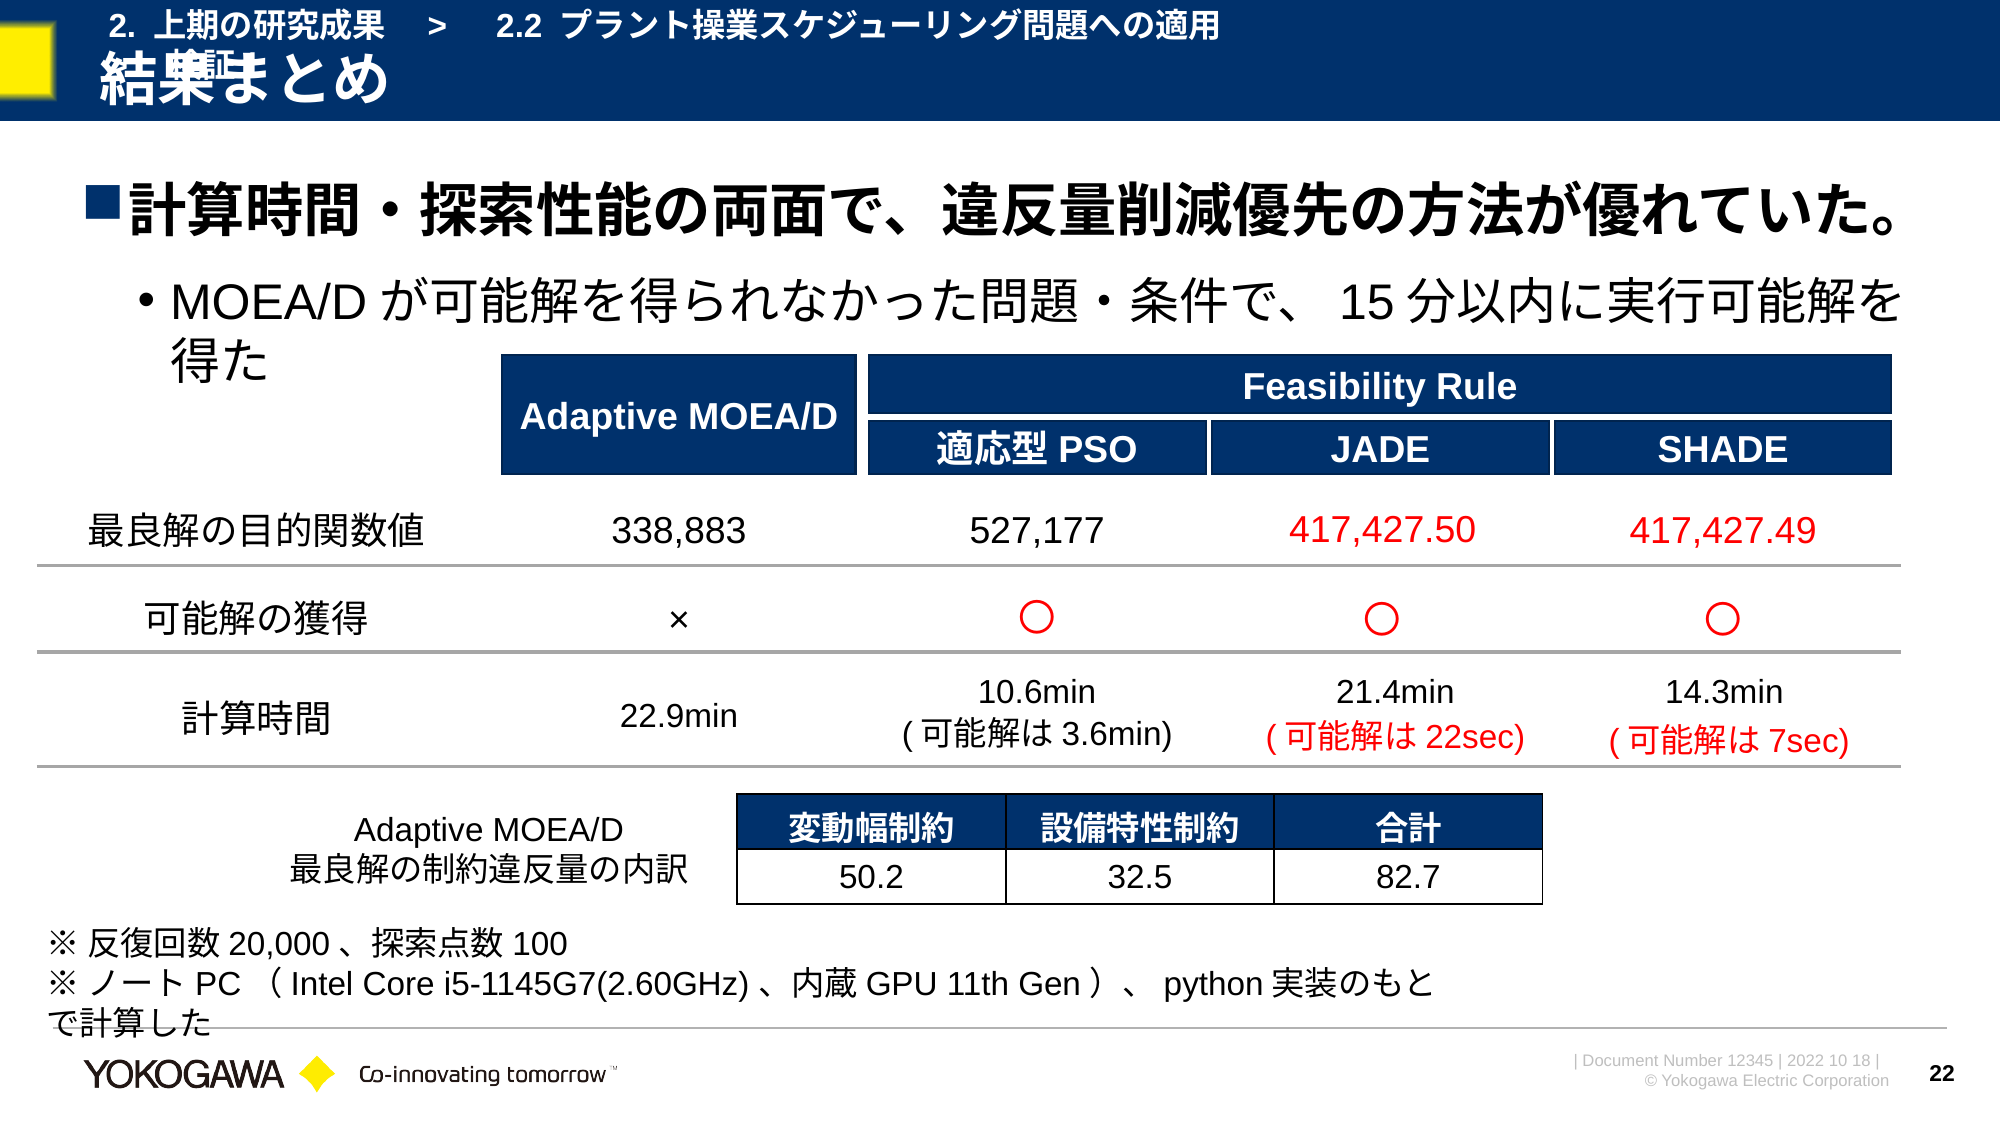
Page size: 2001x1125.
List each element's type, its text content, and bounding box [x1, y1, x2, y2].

text_box Feasibility Rule [868, 354, 1892, 414]
text_box Adaptive MOEA/D 最良解の制約違反量の内訳 [257, 801, 721, 896]
text_box 〇 [1348, 588, 1417, 648]
text_box (可能解は22sec) [1250, 707, 1541, 763]
table_cell 82.7 [1275, 850, 1542, 903]
table_cell 32.5 [1007, 850, 1273, 903]
text_box 10.6min [963, 662, 1112, 705]
text_box 〇 [1003, 586, 1071, 647]
text_box ※反復回数20,000、探索点数100 ※ノートPC（Intel Core i5-1145G7(2.60GHz)、内蔵GPU 11th Gen）、python実装のもとで計算した [31, 915, 1482, 1050]
text_box JADE [1211, 420, 1550, 475]
text_box 可能解の獲得 [129, 587, 384, 648]
text_box (可能解は3.6min) [887, 705, 1188, 760]
text_box 計算時間 [166, 687, 347, 747]
text_box 適応型PSO [868, 420, 1207, 475]
table_header 合計 [1275, 795, 1542, 848]
table_cell 50.2 [738, 850, 1005, 903]
text_box 〇 [1689, 588, 1757, 649]
text_box 417,427.49 [1614, 498, 1832, 559]
text_box 417,427.50 [1274, 497, 1491, 558]
text_box Adaptive MOEA/D [501, 354, 857, 475]
text_box 計算時間・探索性能の両面で、違反量削減優先の方法が優れていた。 MOEA/Dが可能解を得られなかった問題・条件で、15分以内に実行可能解を得た [66, 173, 1955, 271]
text_box 21.4min [1321, 662, 1470, 707]
picture [83, 1055, 617, 1093]
text_box 22.9min [604, 686, 754, 742]
text_box 2. 上期の研究成果 > 2.2 プラント操業スケジューリング問題への適用 > 検証１ [93, 0, 1328, 92]
title 結果まとめ [84, 39, 1955, 125]
slide_number 22 [1904, 1042, 1970, 1103]
text_box (可能解は7sec) [1593, 711, 1865, 765]
text_box 14.3min [1650, 662, 1799, 711]
picture [0, 6, 69, 115]
text_box × [653, 587, 705, 648]
text_box SHADE [1554, 420, 1892, 475]
text_box 338,883 [596, 498, 762, 559]
text_box 527,177 [954, 499, 1120, 559]
table_header 設備特性制約 [1007, 795, 1273, 848]
table_header 変動幅制約 [738, 795, 1005, 848]
